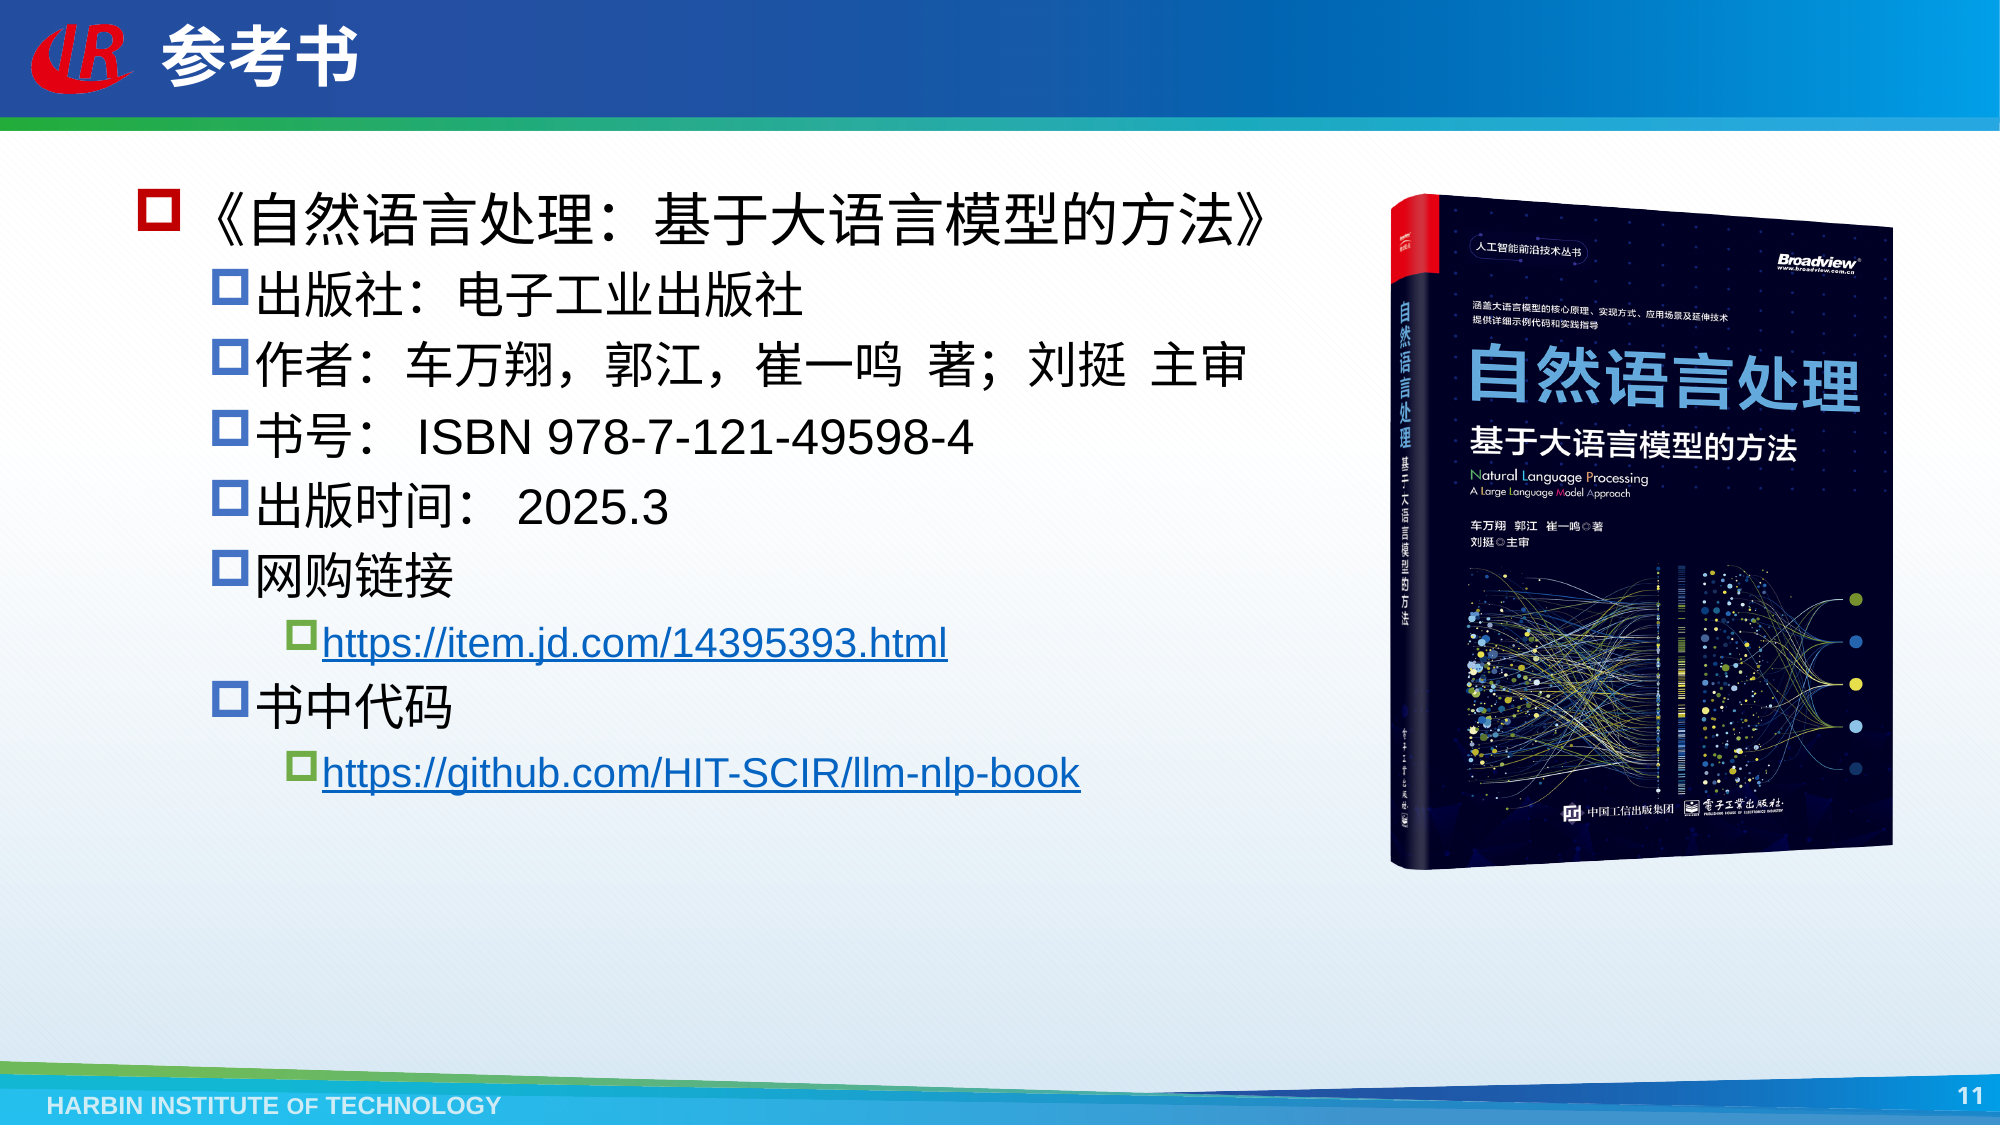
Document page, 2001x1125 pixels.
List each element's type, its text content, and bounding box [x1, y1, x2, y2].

slide_number 11 [1623, 1072, 2000, 1110]
list 《自然语言处理：基于大语言模型的方法》 出版社：电子工业出版社 作者：车万翔，郭江，崔一鸣 著；刘挺 主审 书号：ISBN 978-7-121-49598-4 出版时间：2025.3 网购链接 https://item.jd.com/14395393.html 书中代码 https://github.com/HIT-SCIR/llm-nlp-book [118, 175, 1890, 1047]
footer HARBIN INSTITUTE OF TECHNOLOGY [31, 1081, 843, 1125]
picture [1256, 175, 1991, 886]
picture [0, 1061, 2000, 1125]
picture [0, 0, 2000, 131]
title 参考书 [145, 16, 1035, 96]
